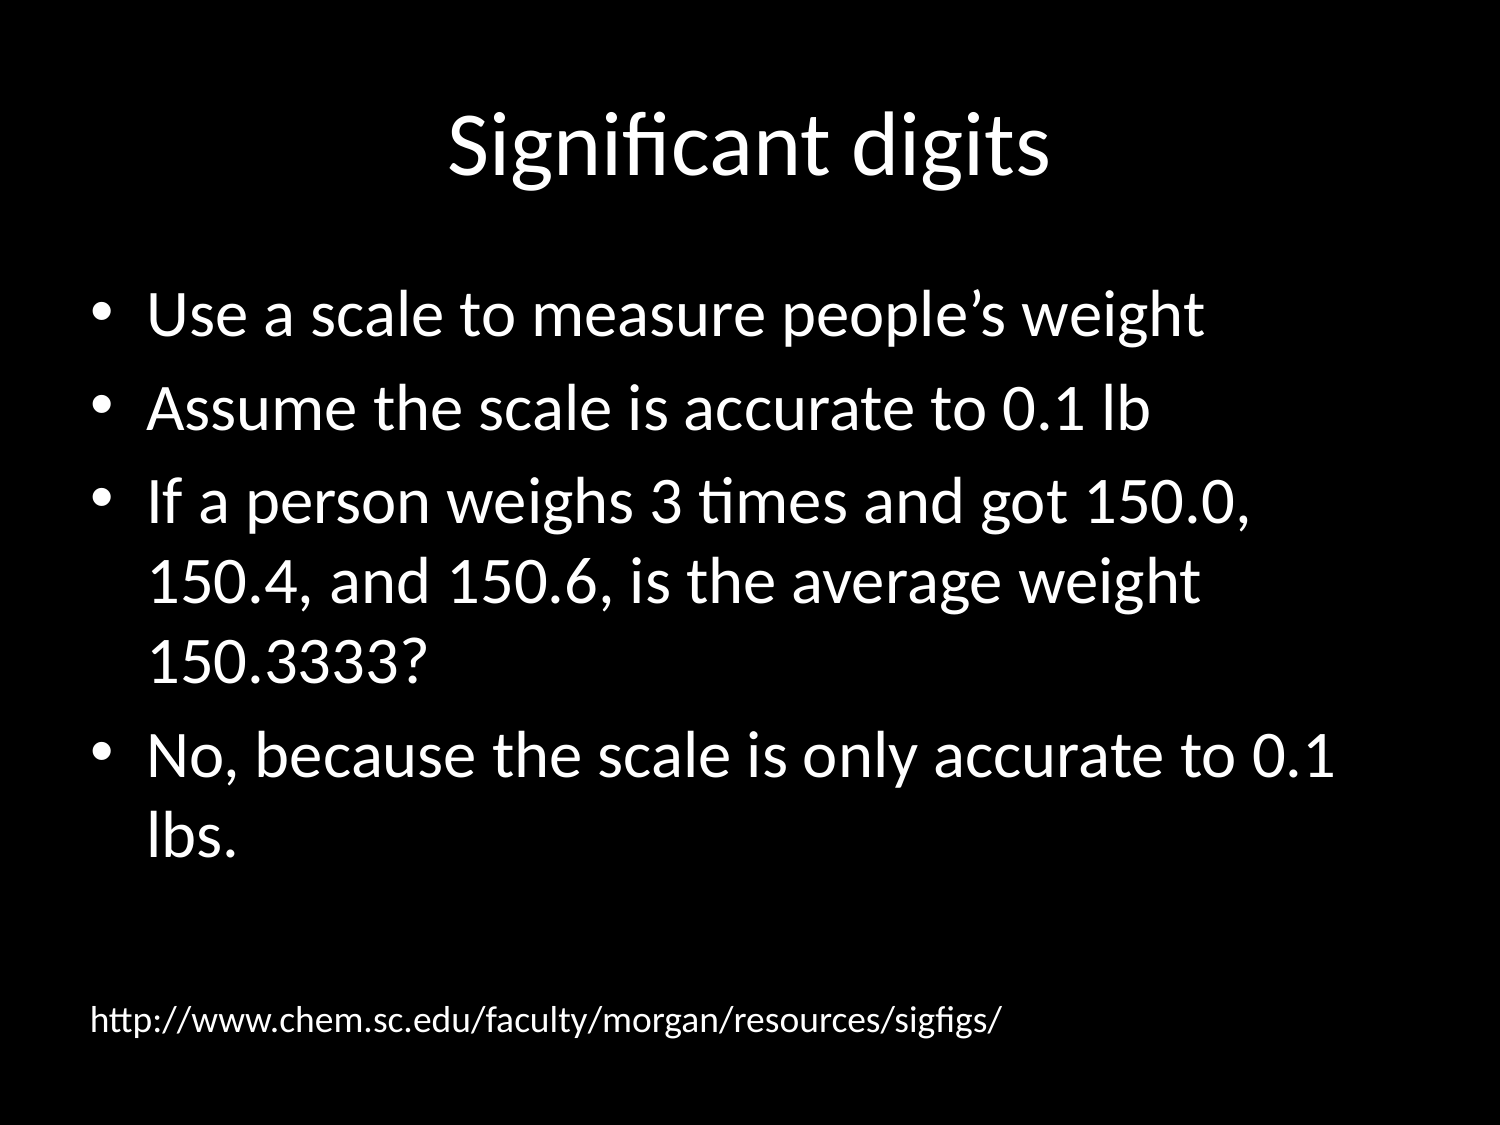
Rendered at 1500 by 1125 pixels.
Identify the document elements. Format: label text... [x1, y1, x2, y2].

text_box http://www.chem.sc.edu/faculty/morgan/resources/sigfigs/ [74, 987, 1438, 1048]
title Significant digits [75, 45, 1425, 233]
list Use a scale to measure people’s weight Assume the scale is accurate to 0.1 lb If a person weighs 3 times and got 150.0, 150.4, and 150.6, is the average weight 150.3333? No, because the scale is only accurate to 0.1 lbs. [75, 262, 1425, 987]
